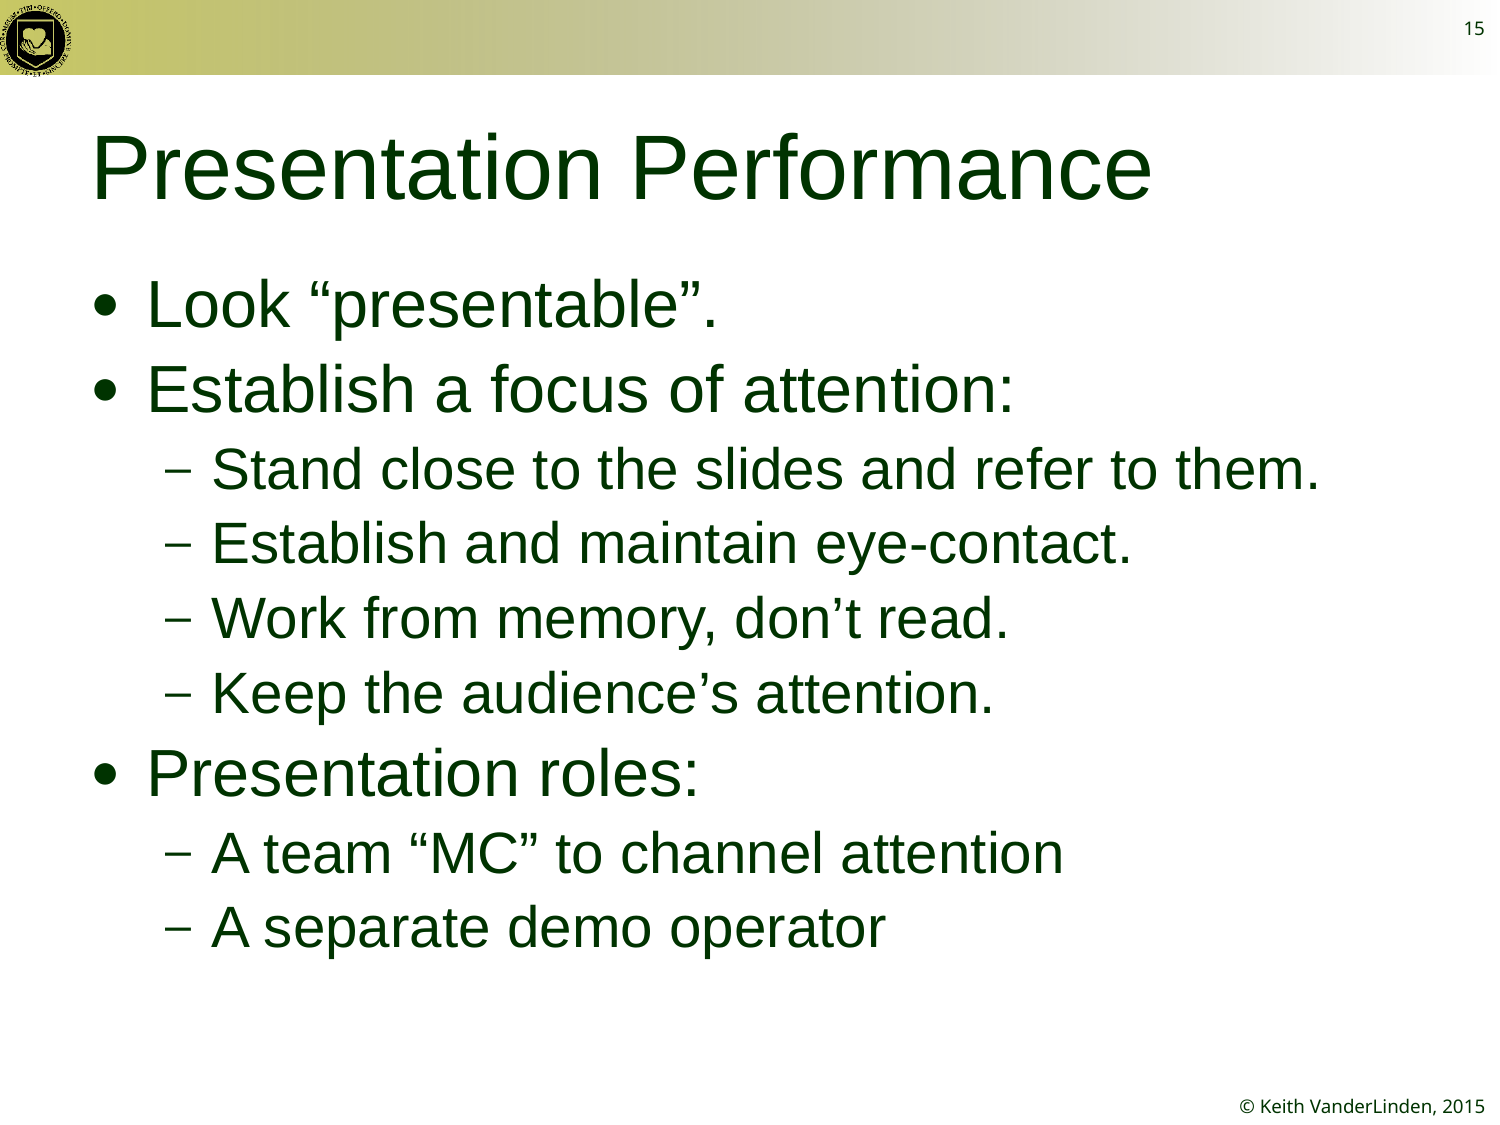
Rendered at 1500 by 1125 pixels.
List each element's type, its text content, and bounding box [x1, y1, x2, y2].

list Look “presentable”. Establish a focus of attention: Stand close to the slides and refer to them. Establish and maintain eye-contact. Work from memory, don’t read. Keep the audience’s attention. Presentation roles: A team “MC” to channel attention A separate demo operator [74, 262, 1351, 1013]
title Presentation Performance [74, 74, 1426, 251]
slide_number 15 [1149, 0, 1500, 51]
picture [0, 0, 71, 94]
